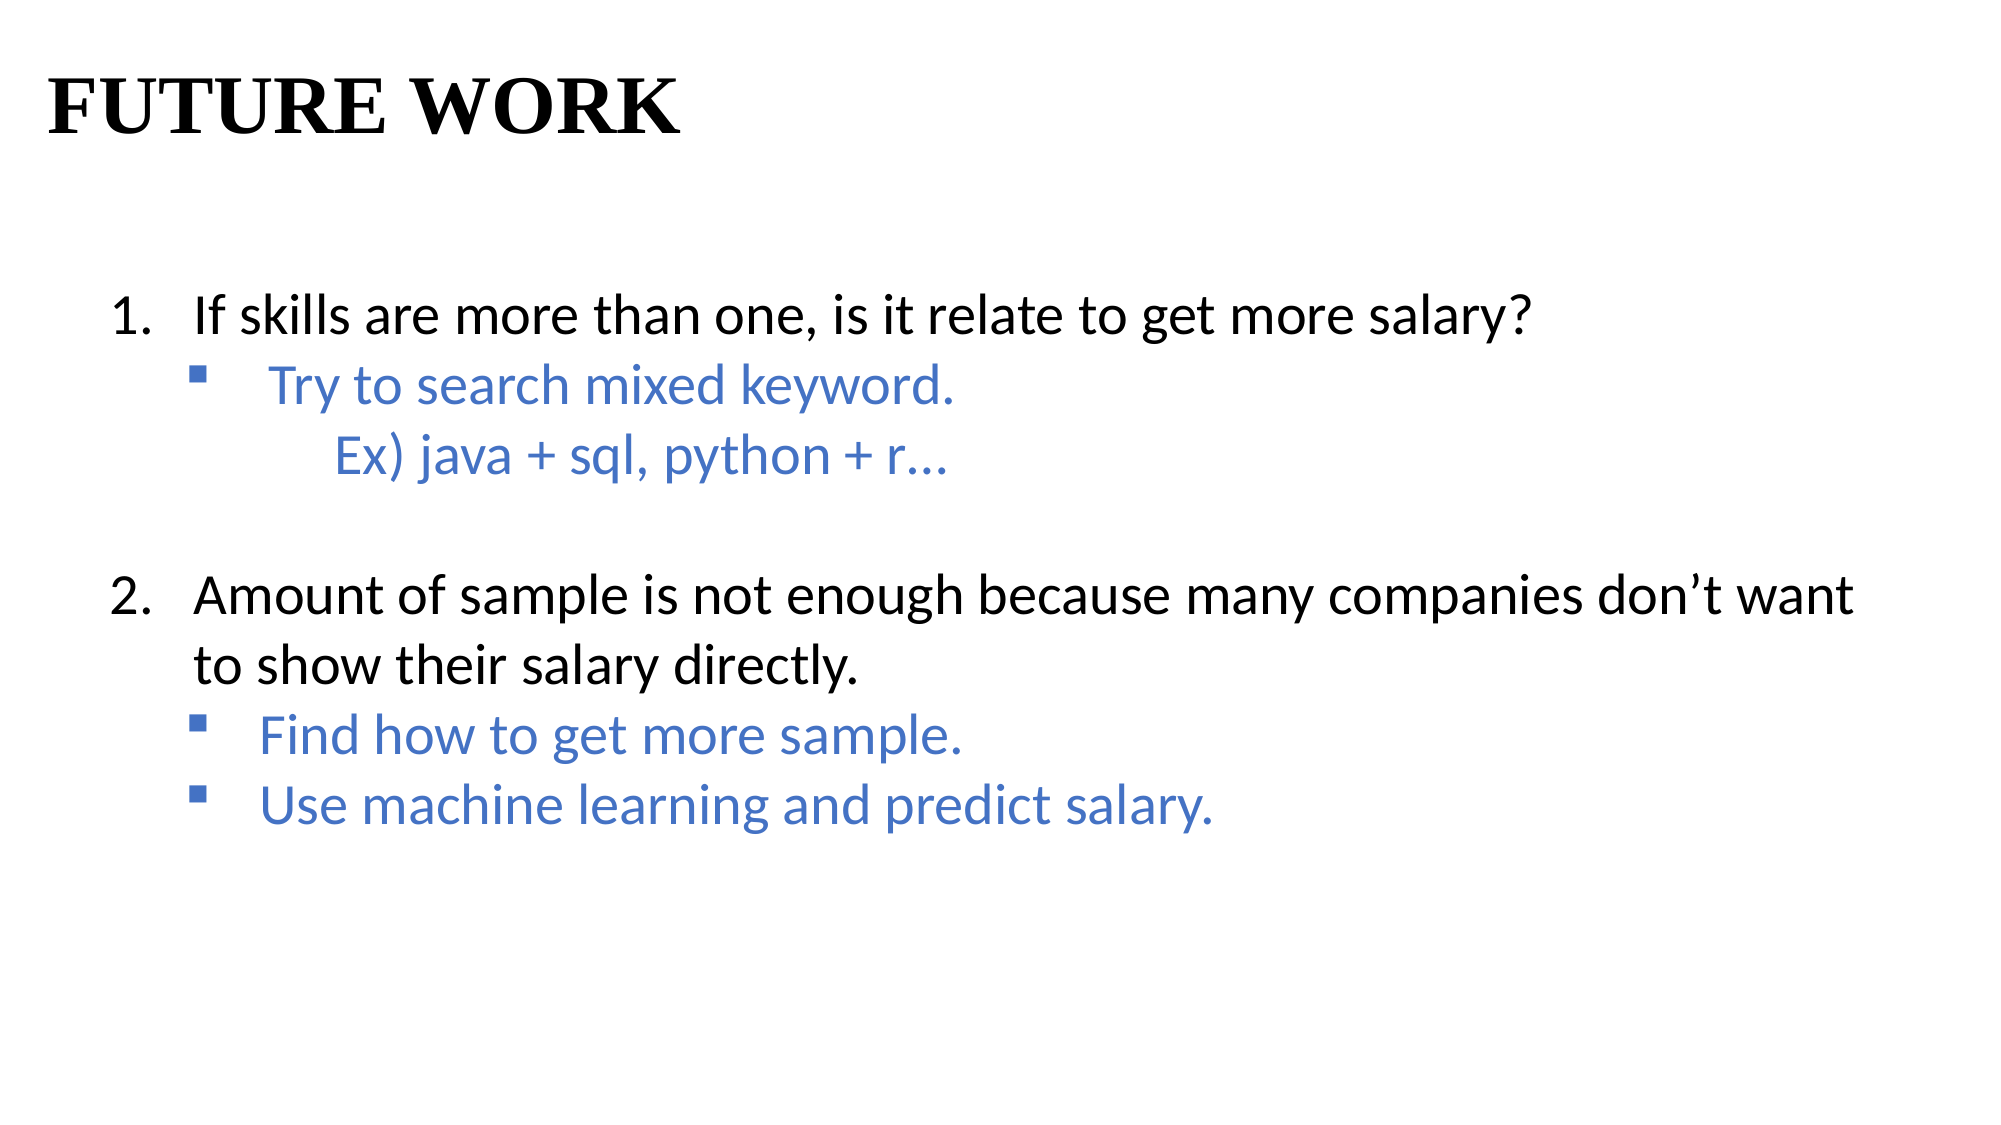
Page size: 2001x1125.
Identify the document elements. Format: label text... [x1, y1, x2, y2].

text_box If skills are more than one, is it relate to get more salary? Try to search mixed keyword. Ex) java + sql, python + r… Amount of sample is not enough because many companies don’t want to show their salary directly. Find how to get more sample. Use machine learning and predict salary. [94, 268, 1875, 844]
text_box FUTURE WORK [33, 43, 697, 158]
